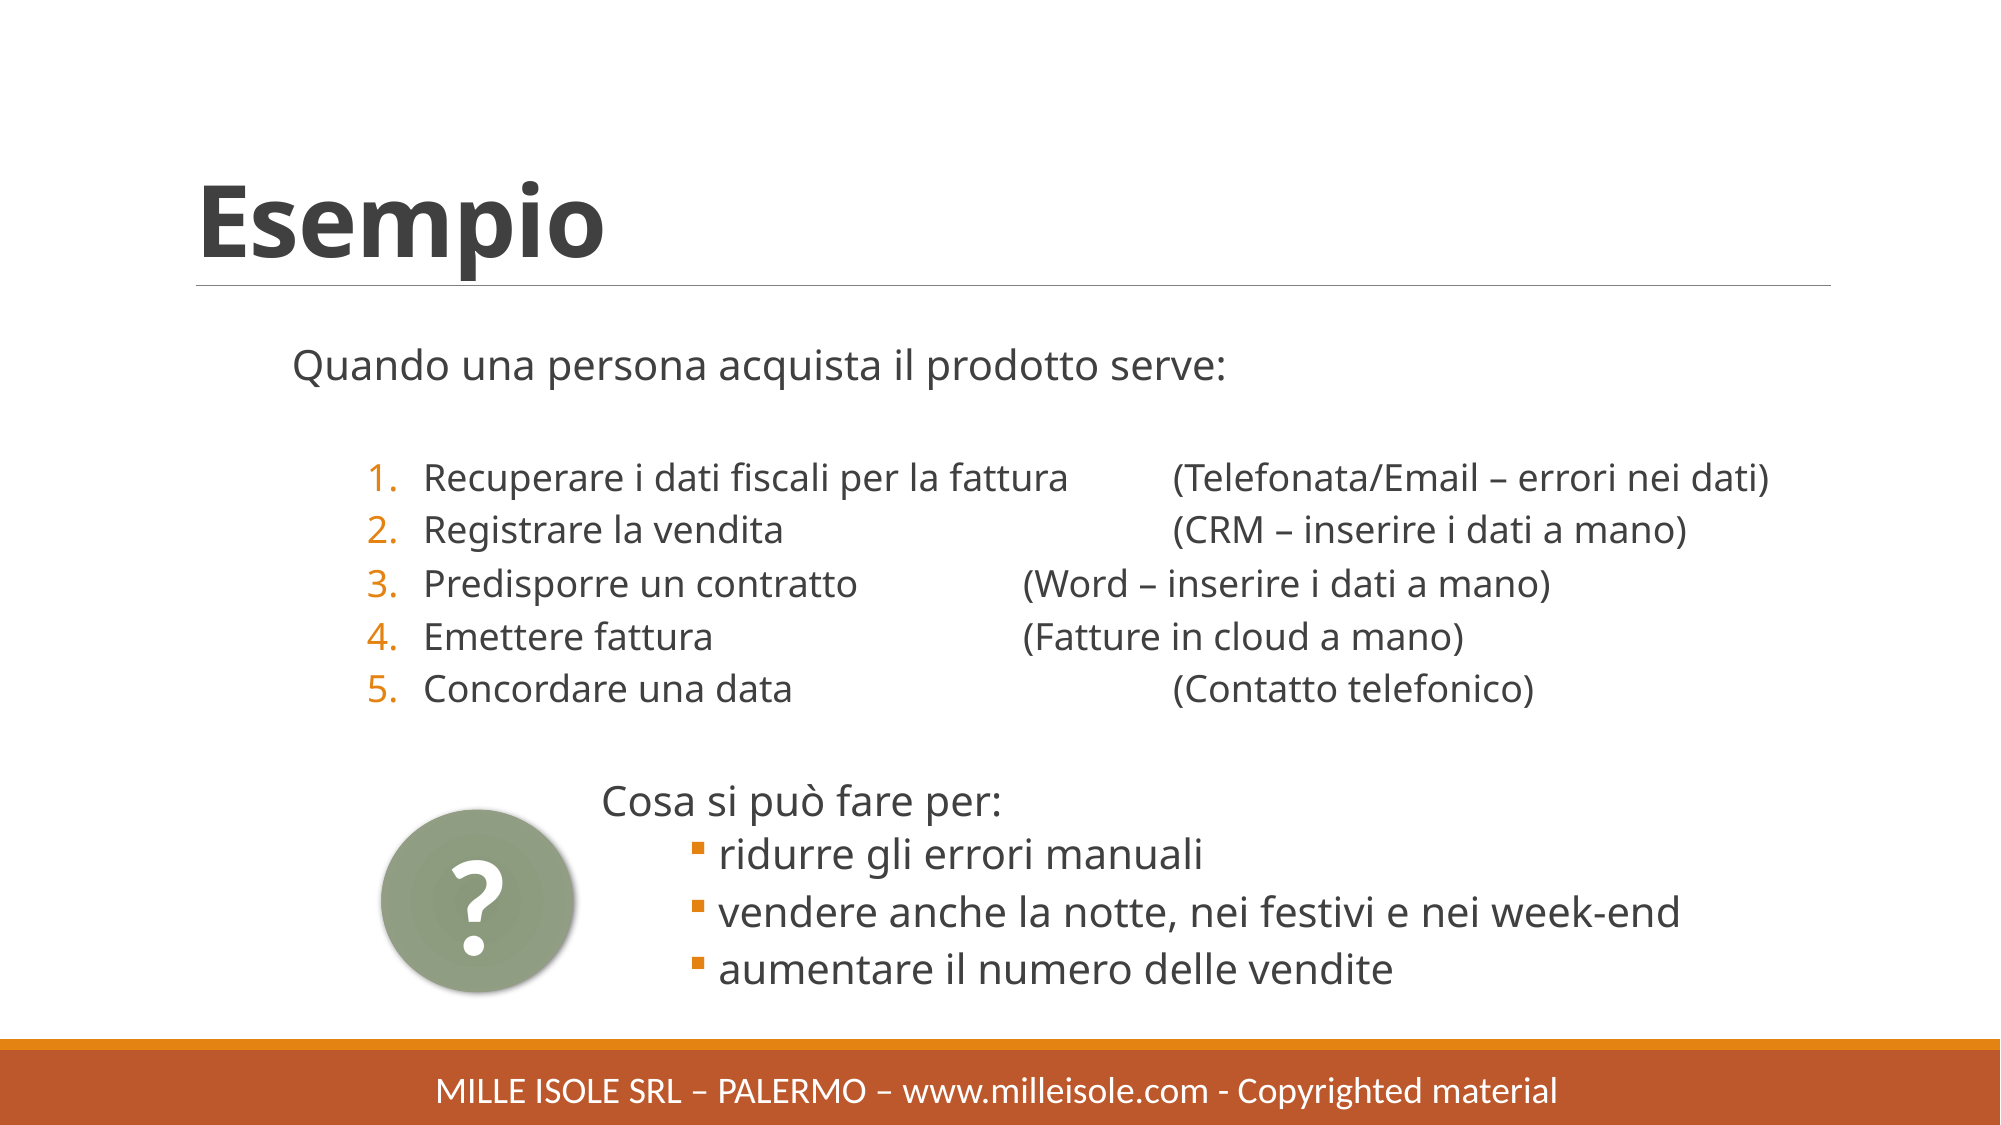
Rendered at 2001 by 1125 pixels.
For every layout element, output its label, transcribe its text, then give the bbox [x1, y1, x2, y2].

text_box ? [381, 809, 573, 993]
list Quando una persona acquista il prodotto serve: Recuperare i dati fiscali per la fattura (Telefonata/Email – errori nei dati) Registrare la vendita (CRM – inserire i dati a mano) Predisporre un contratto (Word – inserire i dati a mano) Emettere fattura (Fatture in cloud a mano) Concordare una data (Contatto telefonico) Cosa si può fare per: ridurre gli errori manuali vendere anche la notte, nei festivi e nei week-end aumentare il numero delle vendite [291, 337, 1791, 1125]
title Esempio [180, 47, 1830, 285]
